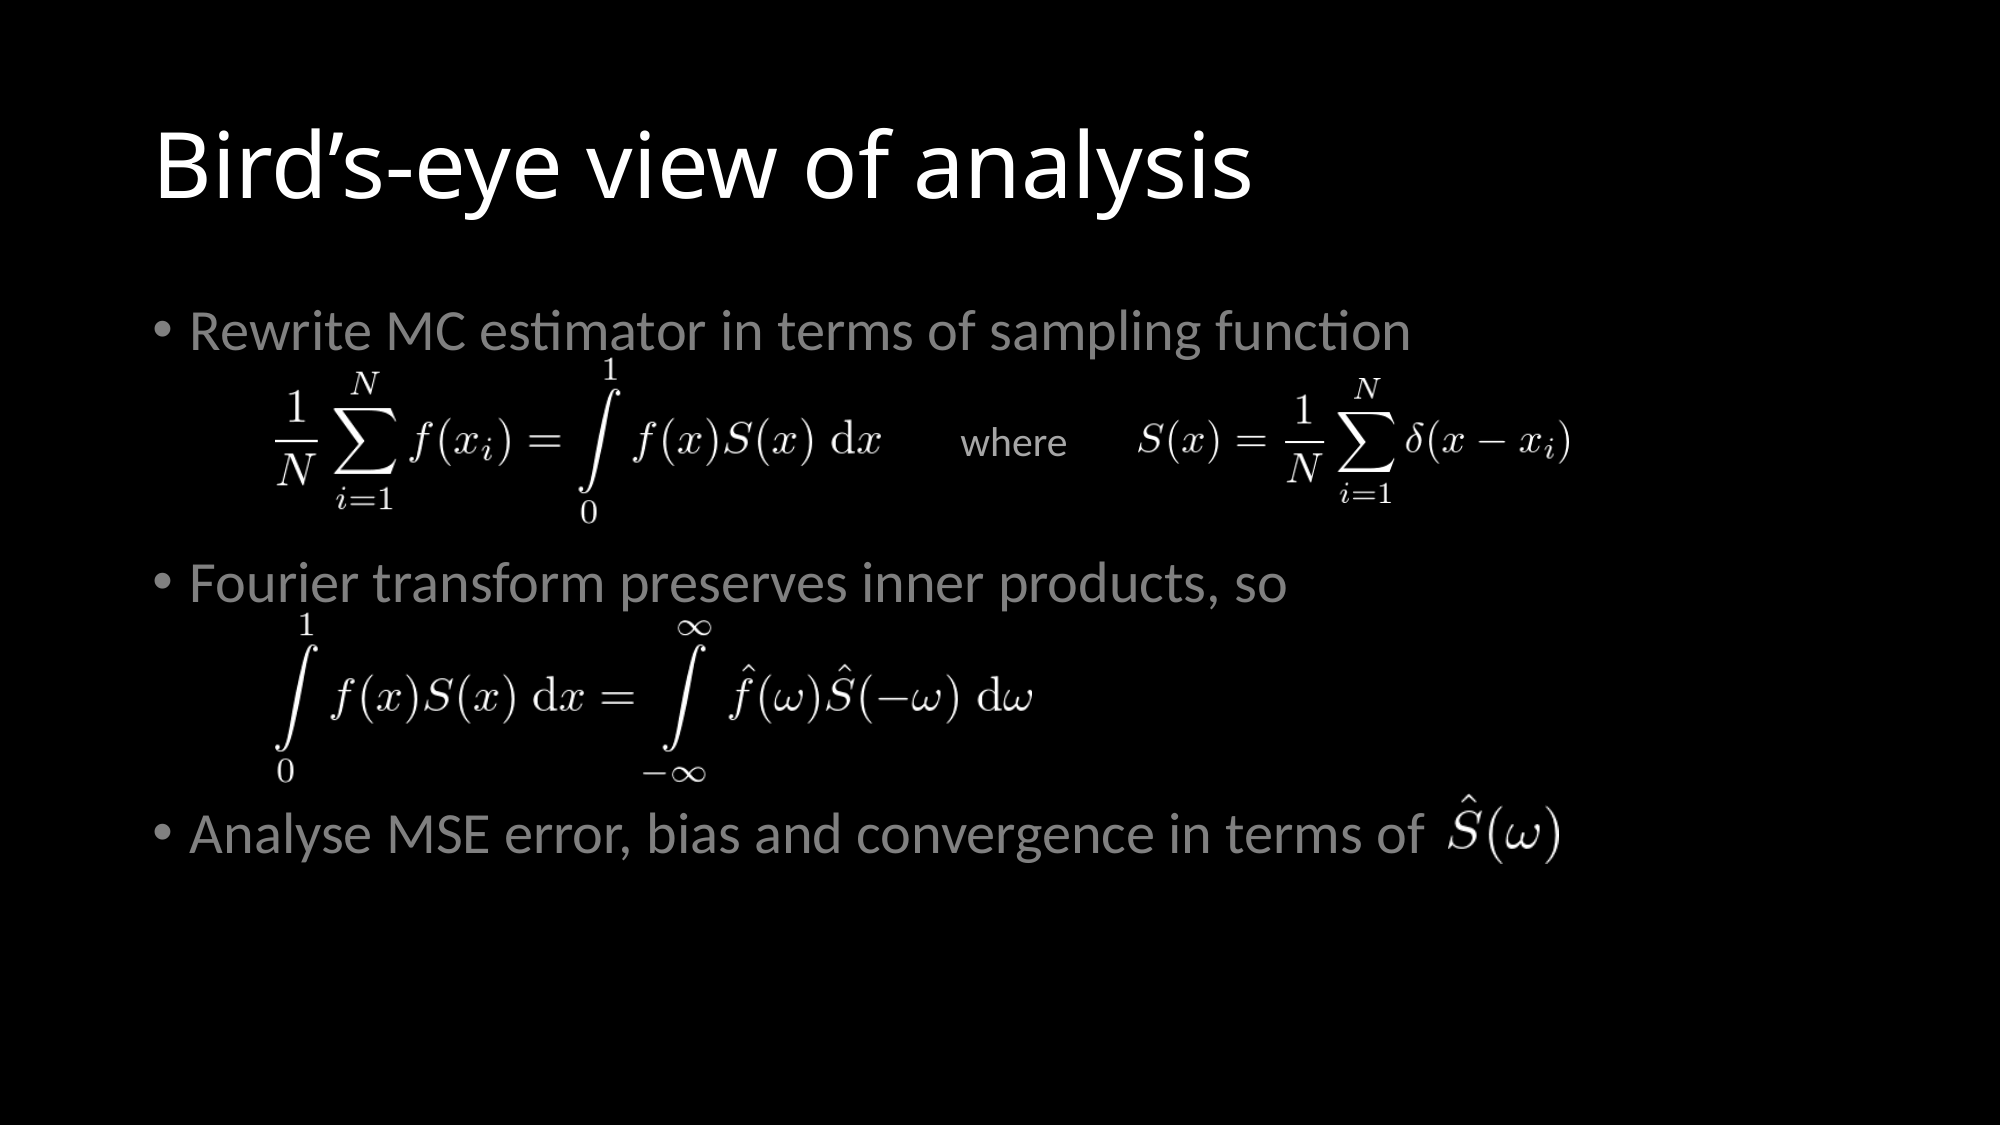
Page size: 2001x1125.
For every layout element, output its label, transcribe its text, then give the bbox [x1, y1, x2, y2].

list Rewrite MC estimator in terms of sampling function Fourier transform preserves inner products, so Analyse MSE error, bias and convergence in terms of [137, 293, 1863, 1007]
title Bird’s-eye view of analysis [137, 59, 1863, 278]
picture [275, 612, 1032, 783]
picture [275, 357, 881, 524]
picture [1448, 793, 1559, 864]
picture [1138, 378, 1569, 503]
text_box where [945, 407, 1093, 473]
